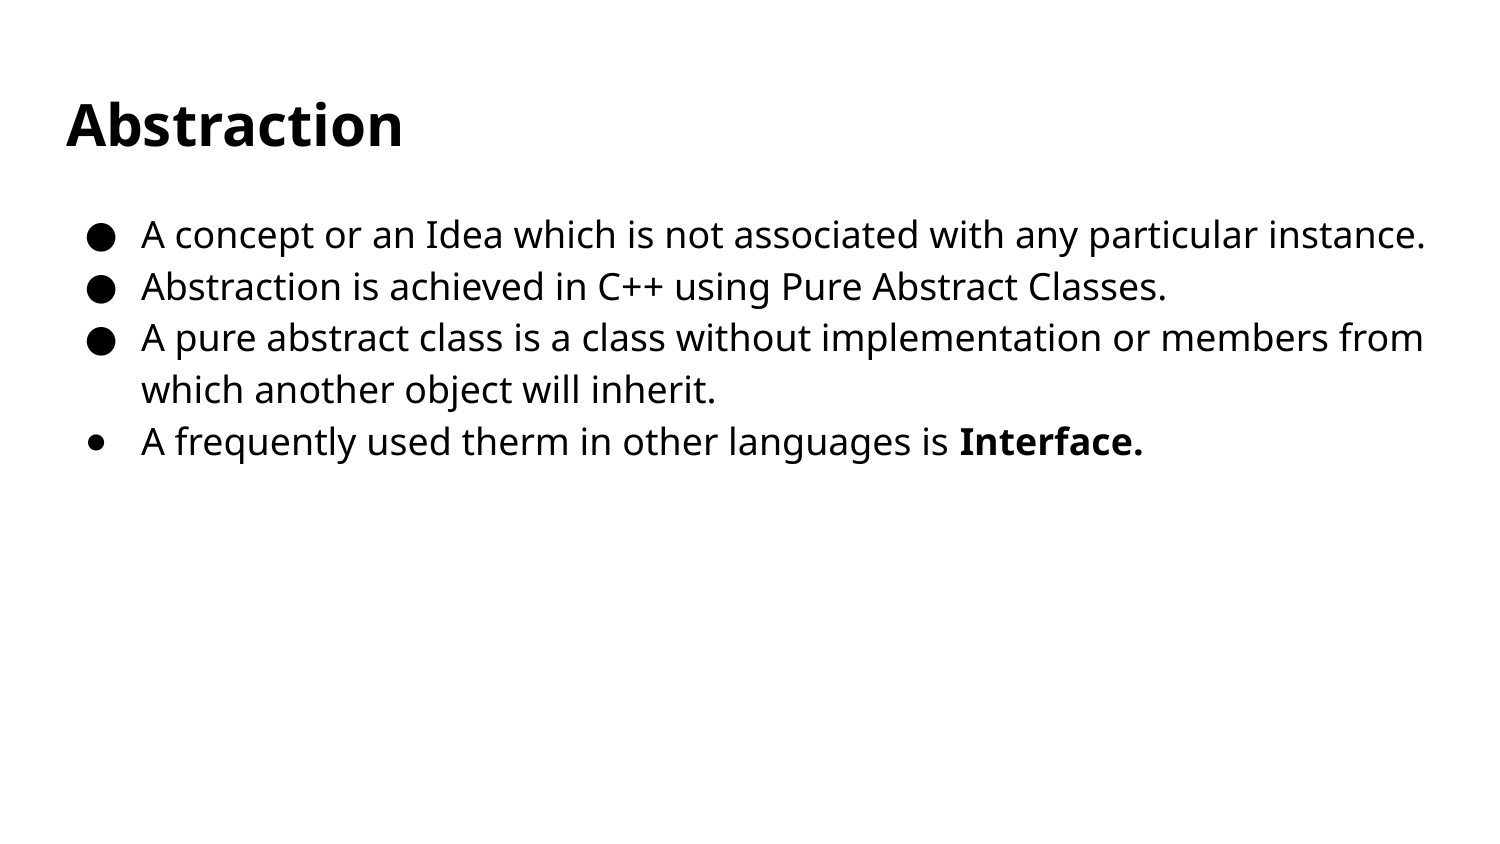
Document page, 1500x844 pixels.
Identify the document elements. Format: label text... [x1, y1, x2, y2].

title Abstraction [51, 72, 1449, 167]
list A concept or an Idea which is not associated with any particular instance. Abstraction is achieved in C++ using Pure Abstract Classes. A pure abstract class is a class without implementation or members from which another object will inherit. A frequently used therm in other languages is Interface. [51, 189, 1449, 750]
